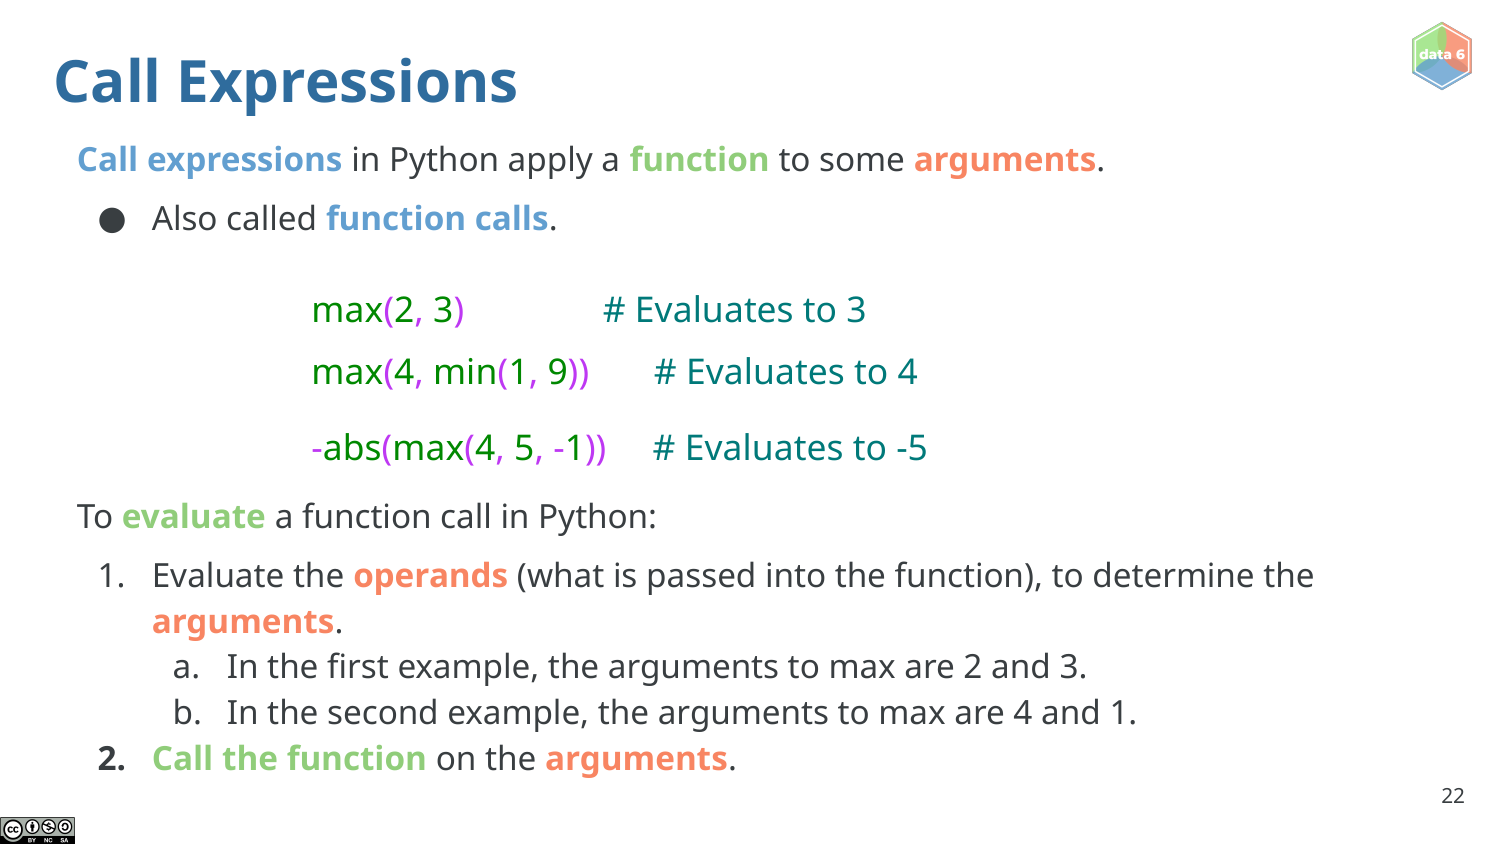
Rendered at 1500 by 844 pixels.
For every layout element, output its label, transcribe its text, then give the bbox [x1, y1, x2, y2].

title Call Expressions [38, 29, 1255, 94]
text_box max(2, 3) # Evaluates to 3 max(4, min(1, 9)) # Evaluates to 4 -abs(max(4, 5, -1)) # Evaluates to -5 [296, 266, 1240, 483]
picture [1404, 18, 1480, 94]
list Call expressions in Python apply a function to some arguments. Also called function calls. To evaluate a function call in Python: Evaluate the operands (what is passed into the function), to determine the arguments. In the first example, the arguments to max are 2 and 3. In the second example, the arguments to max are 4 and 1. Call the function on the arguments. [61, 117, 1439, 679]
picture [0, 817, 75, 844]
slide_number ‹#› [1389, 764, 1480, 830]
